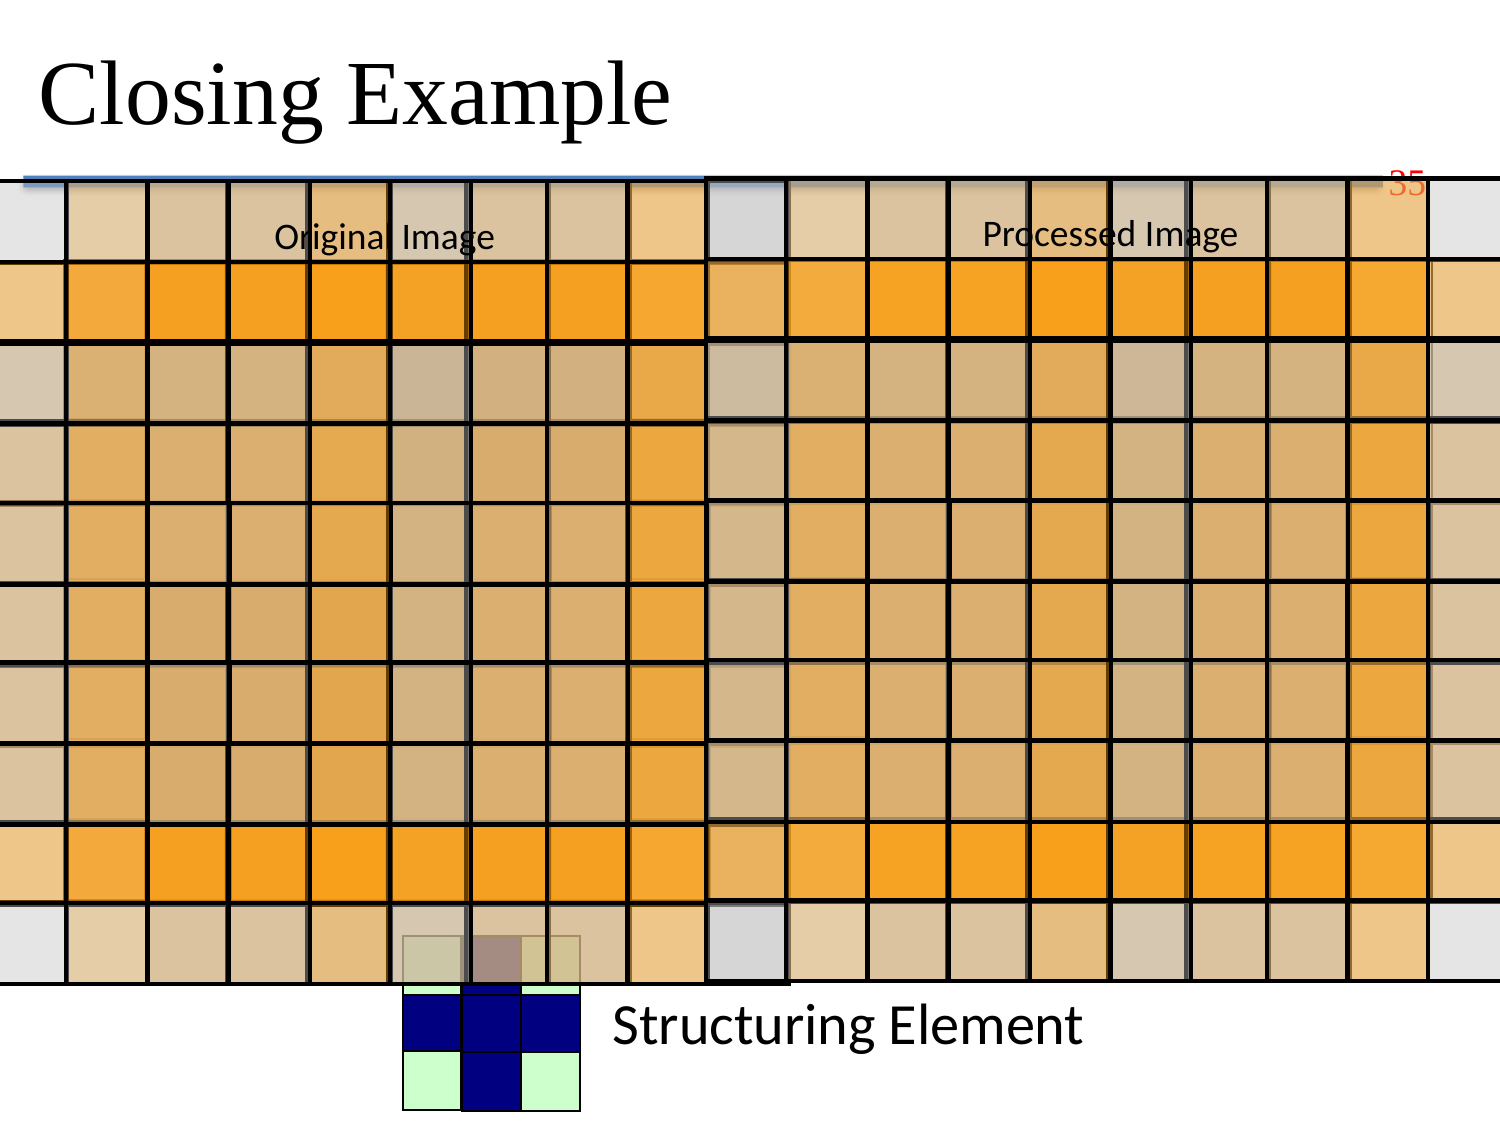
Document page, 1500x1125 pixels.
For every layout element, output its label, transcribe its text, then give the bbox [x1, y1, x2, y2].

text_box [705, 420, 783, 499]
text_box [546, 503, 699, 582]
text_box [228, 180, 472, 341]
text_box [785, 178, 865, 338]
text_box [473, 423, 544, 500]
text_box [867, 581, 947, 656]
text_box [147, 503, 227, 582]
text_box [867, 500, 947, 579]
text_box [705, 581, 784, 658]
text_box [228, 584, 472, 659]
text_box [0, 662, 64, 742]
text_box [546, 584, 699, 659]
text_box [66, 503, 145, 582]
title Closing Example [23, 11, 1254, 164]
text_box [472, 180, 545, 341]
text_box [147, 343, 227, 420]
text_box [948, 581, 1192, 656]
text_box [147, 662, 227, 741]
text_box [1266, 500, 1500, 580]
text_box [867, 341, 946, 417]
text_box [867, 740, 947, 982]
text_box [1192, 740, 1265, 982]
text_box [546, 343, 699, 420]
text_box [472, 584, 545, 659]
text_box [1266, 178, 1500, 339]
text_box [147, 743, 227, 985]
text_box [0, 743, 64, 985]
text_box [228, 423, 472, 500]
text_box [1266, 659, 1500, 739]
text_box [785, 740, 866, 982]
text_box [706, 500, 784, 580]
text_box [705, 740, 784, 982]
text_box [1266, 581, 1500, 657]
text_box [867, 659, 947, 738]
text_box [147, 584, 227, 659]
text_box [546, 743, 701, 985]
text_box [0, 423, 63, 501]
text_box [948, 178, 1192, 338]
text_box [147, 423, 226, 500]
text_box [65, 743, 146, 985]
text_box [949, 659, 1192, 738]
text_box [1266, 420, 1500, 498]
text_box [65, 584, 146, 659]
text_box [473, 662, 544, 741]
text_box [0, 180, 64, 342]
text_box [785, 420, 865, 497]
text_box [786, 659, 865, 738]
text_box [546, 662, 699, 741]
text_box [0, 503, 64, 583]
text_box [705, 341, 783, 419]
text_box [1193, 500, 1264, 579]
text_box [65, 180, 146, 341]
text_box Structuring Element [597, 991, 1100, 1064]
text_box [473, 503, 544, 582]
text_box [229, 503, 472, 582]
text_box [228, 343, 472, 420]
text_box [66, 662, 145, 741]
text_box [228, 743, 472, 985]
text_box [546, 180, 701, 341]
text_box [706, 659, 784, 739]
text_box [65, 343, 146, 420]
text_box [472, 743, 545, 985]
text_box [229, 662, 472, 741]
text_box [147, 180, 227, 341]
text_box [0, 343, 64, 421]
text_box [1266, 740, 1500, 982]
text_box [1193, 178, 1264, 338]
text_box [786, 500, 865, 579]
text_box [867, 420, 946, 497]
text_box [546, 423, 699, 500]
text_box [1192, 581, 1265, 656]
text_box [705, 178, 783, 340]
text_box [948, 420, 1192, 497]
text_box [65, 423, 145, 500]
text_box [402, 994, 581, 1112]
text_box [1193, 341, 1264, 417]
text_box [472, 343, 545, 420]
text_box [867, 178, 946, 338]
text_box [785, 341, 865, 417]
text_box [948, 740, 1192, 982]
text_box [1266, 341, 1500, 418]
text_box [785, 581, 866, 656]
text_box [948, 341, 1192, 417]
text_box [1193, 659, 1264, 738]
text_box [1193, 420, 1264, 497]
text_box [0, 584, 64, 660]
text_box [949, 500, 1192, 579]
